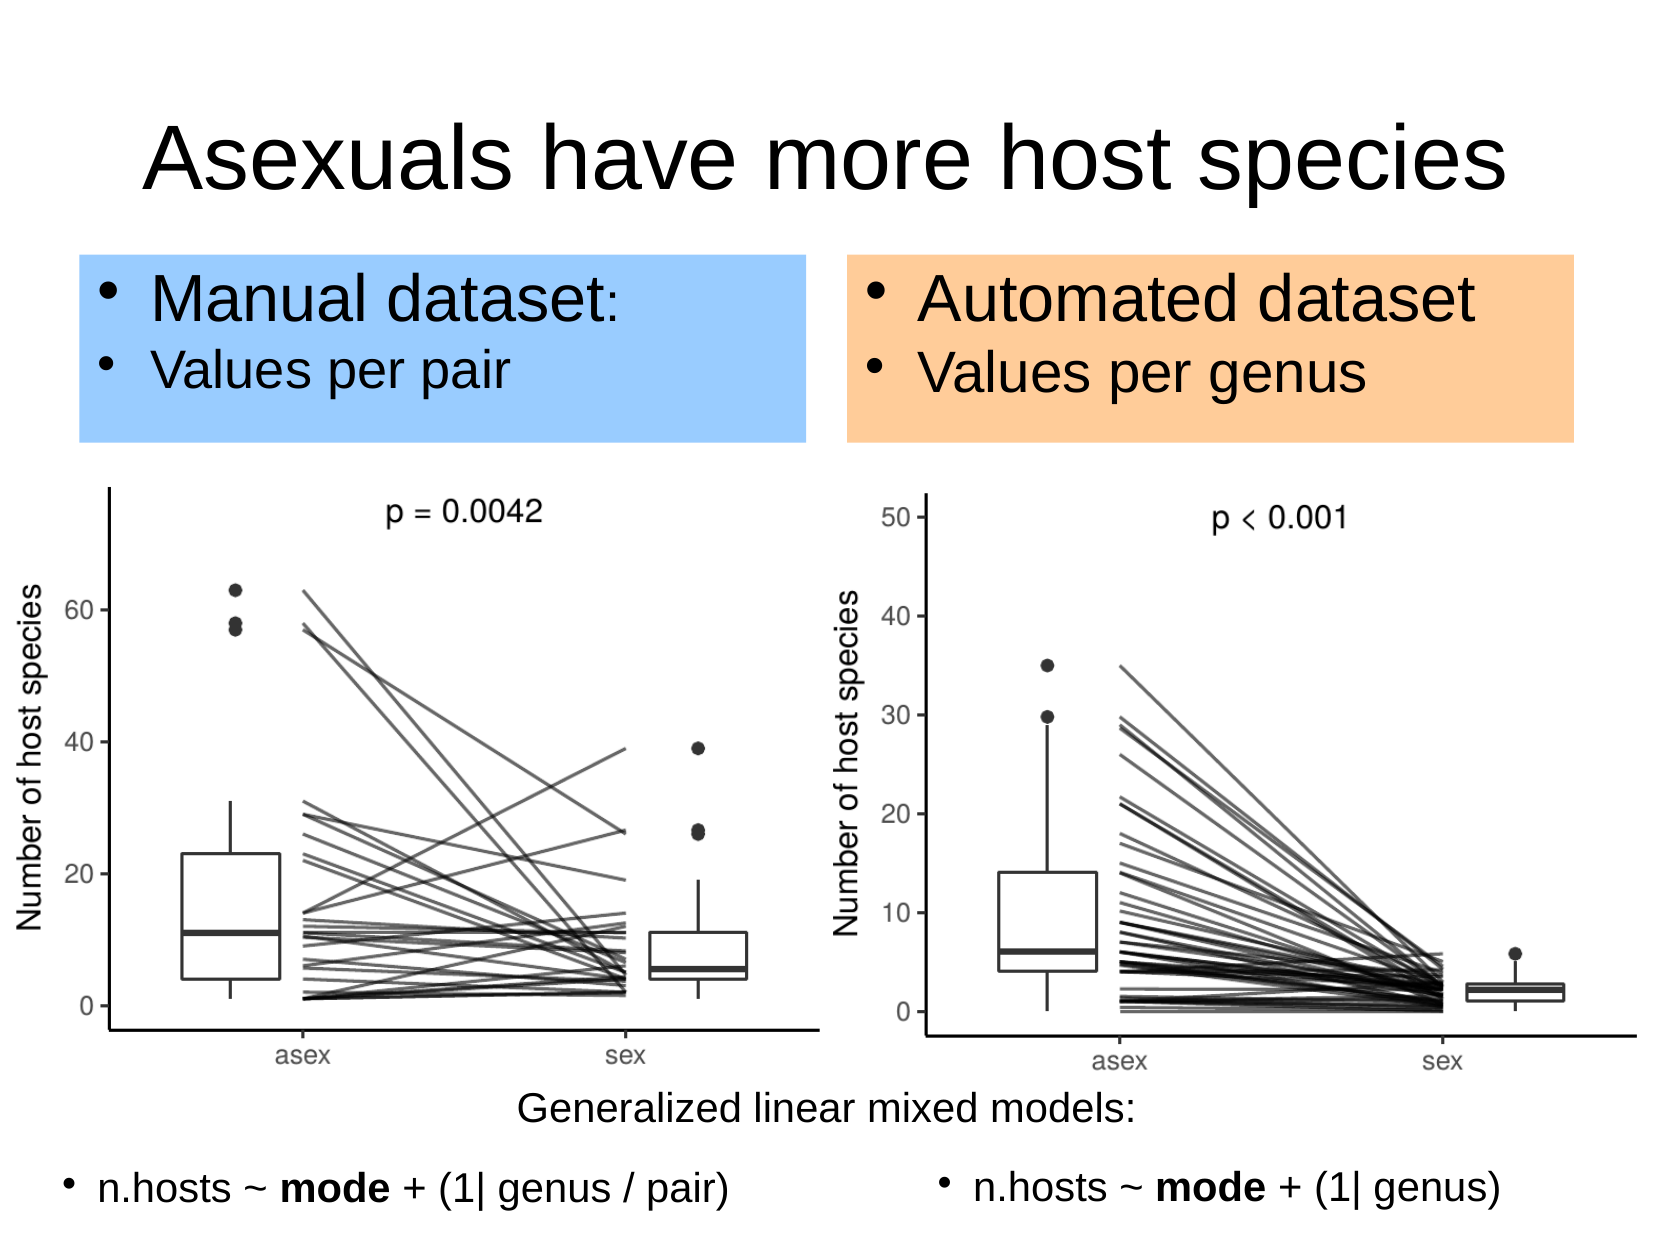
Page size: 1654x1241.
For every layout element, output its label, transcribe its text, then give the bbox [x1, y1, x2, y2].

text_box n.hosts ~ mode + (1| genus / pair) [11, 1153, 768, 1241]
text_box n.hosts ~ mode + (1| genus) [887, 1152, 1642, 1224]
picture [8, 483, 827, 1083]
text_box Generalized linear mixed models: [438, 1083, 1215, 1140]
text_box Asexuals have more host species [82, 49, 1571, 257]
text_box Automated dataset Values per genus [847, 254, 1574, 443]
picture [832, 488, 1642, 1076]
text_box Manual dataset: Values per pair [79, 254, 807, 443]
